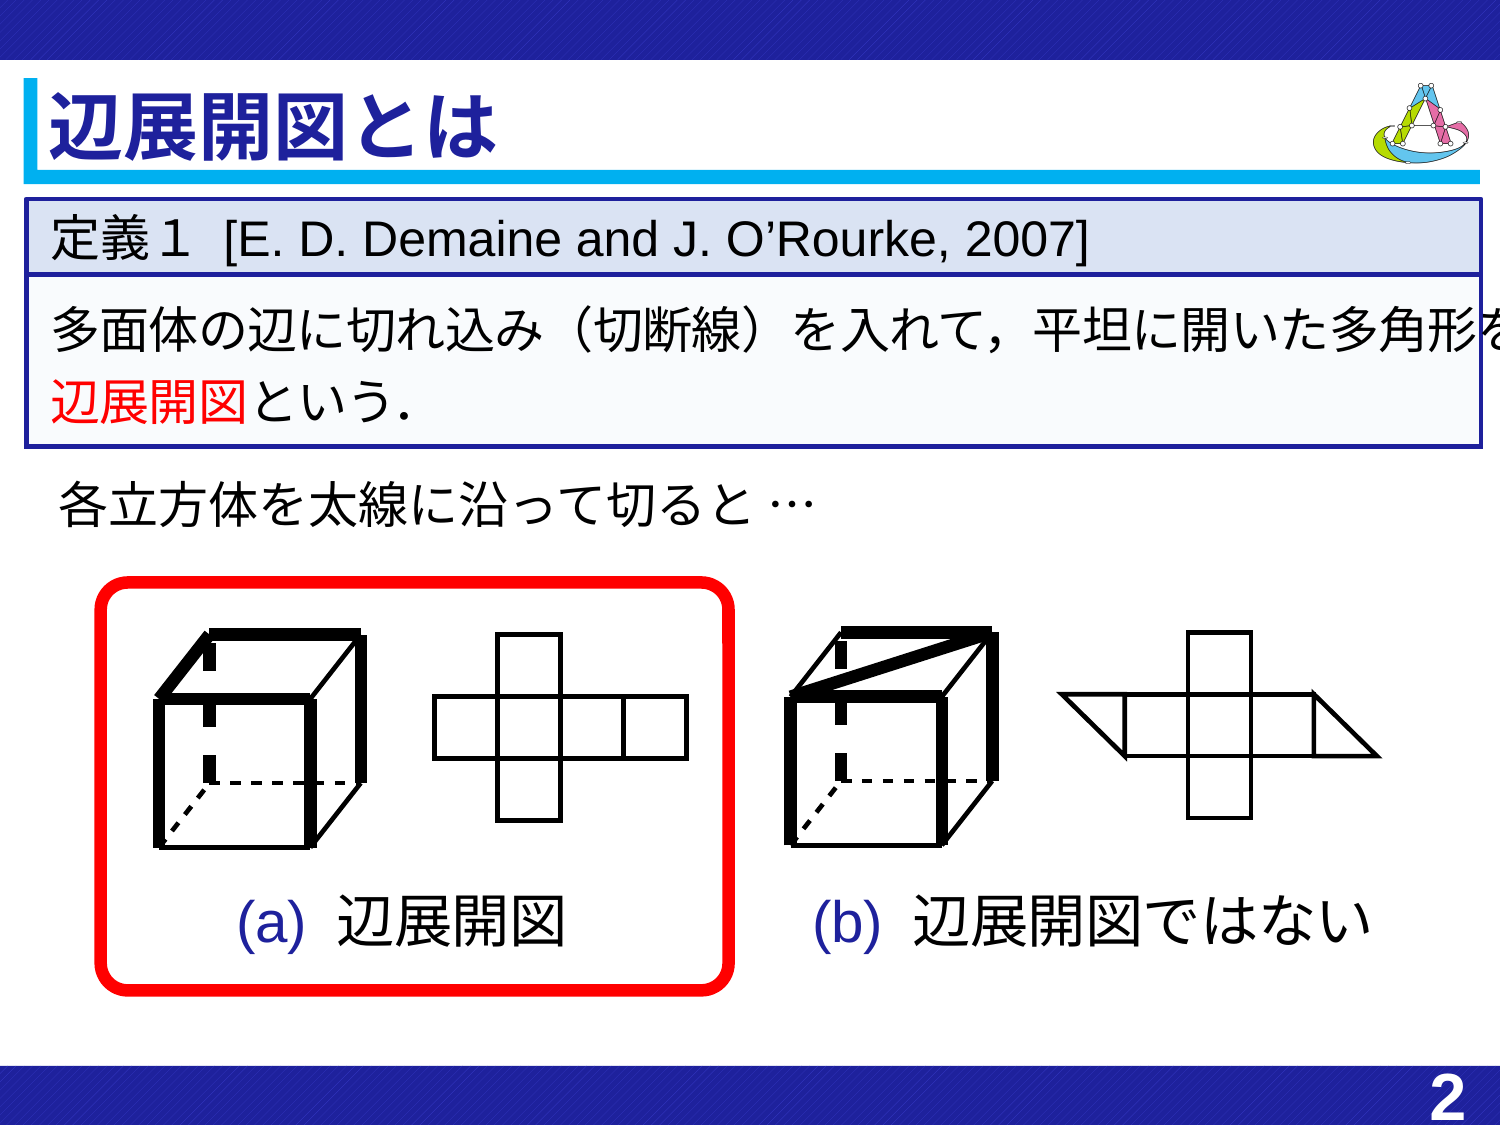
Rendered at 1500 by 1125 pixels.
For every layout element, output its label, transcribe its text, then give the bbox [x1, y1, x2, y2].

text_box (b) 辺展開図ではない [779, 876, 1408, 962]
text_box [158, 634, 688, 853]
text_box 定義１ [E. D. Demaine and J. O’Rourke, 2007] [26, 198, 1481, 275]
list 各立方体を太線に沿って切ると … [43, 466, 1457, 544]
title 辺展開図とは [33, 71, 1469, 178]
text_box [790, 631, 1378, 851]
text_box [99, 580, 731, 992]
slide_number 2 [1143, 1068, 1482, 1120]
text_box 多面体の辺に切れ込み（切断線）を入れて，平坦に開いた多角形を 辺展開図という． [25, 273, 1482, 448]
